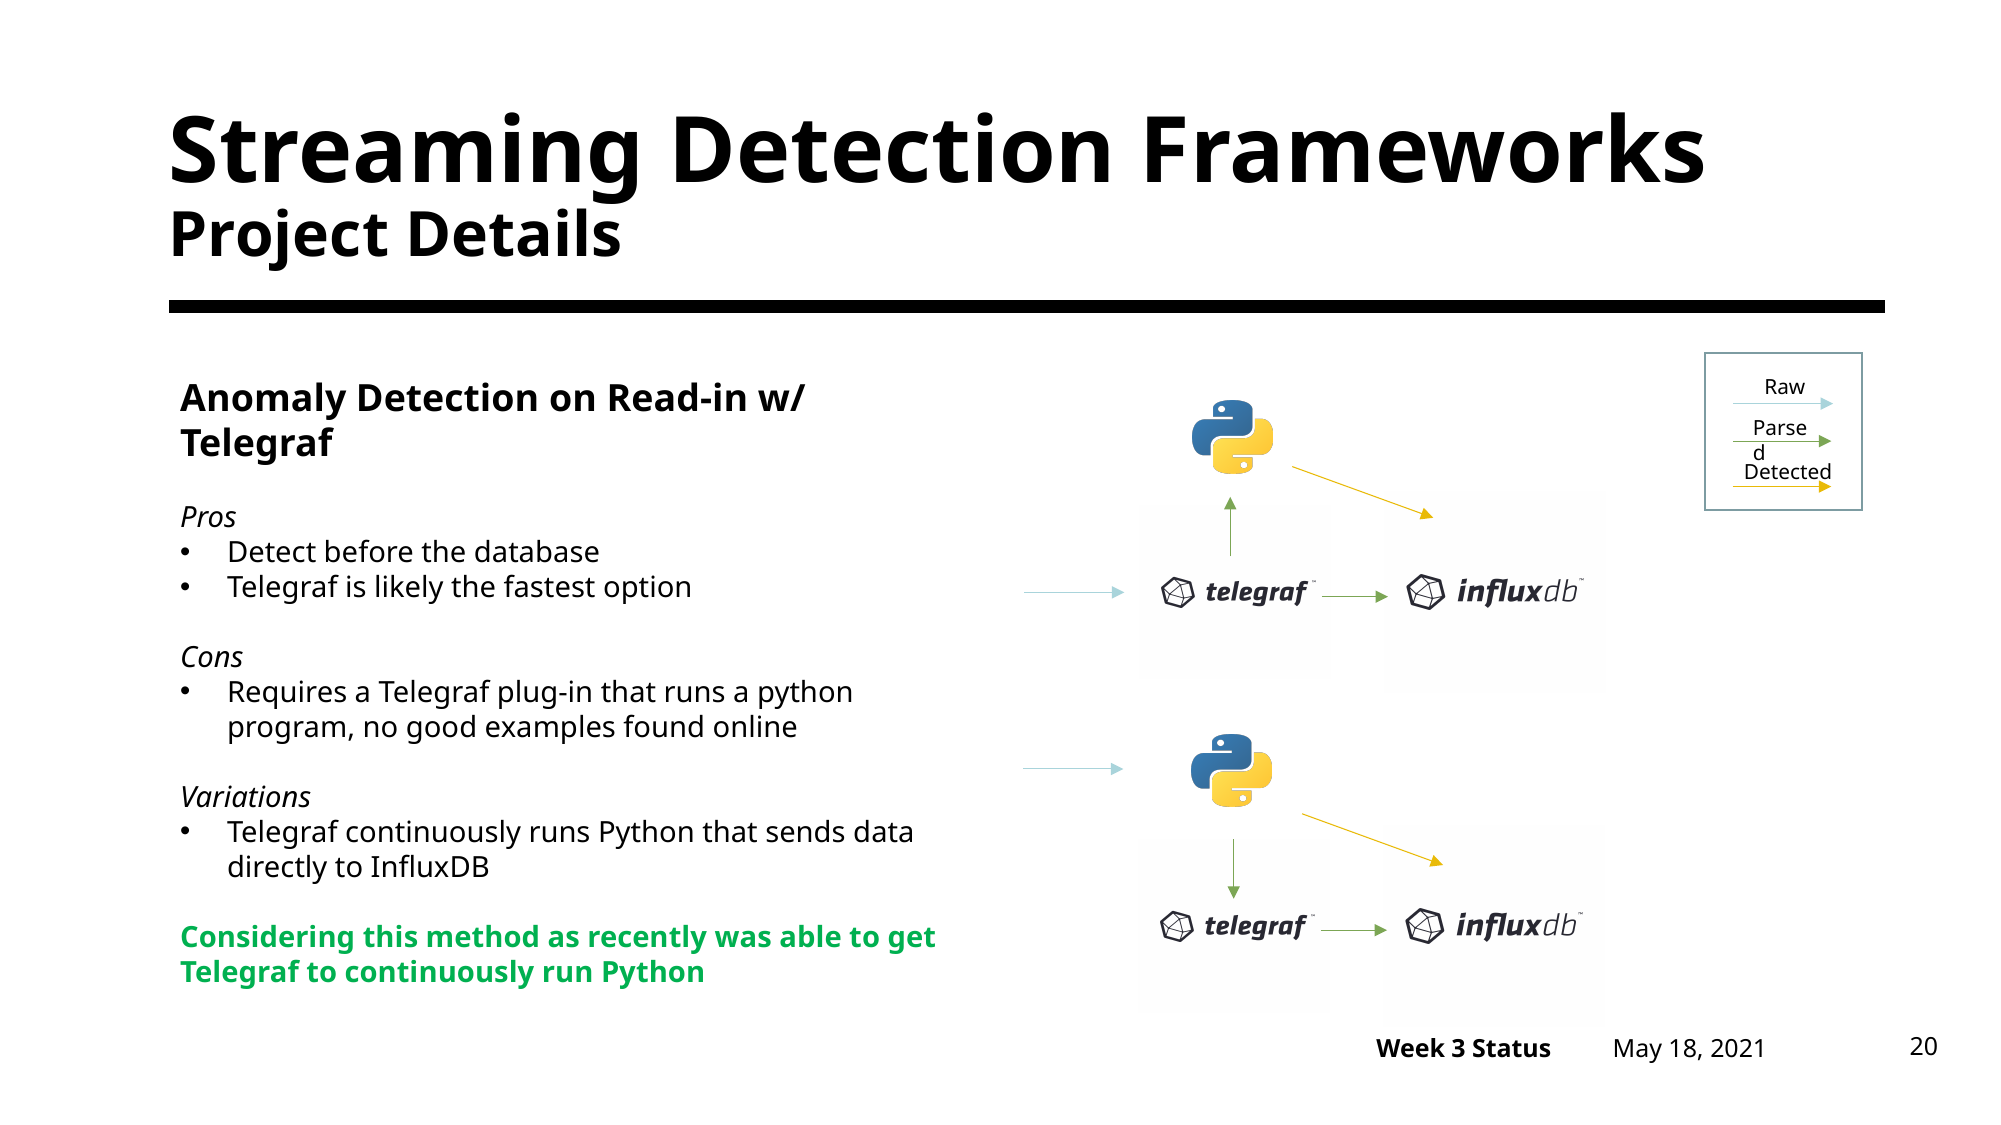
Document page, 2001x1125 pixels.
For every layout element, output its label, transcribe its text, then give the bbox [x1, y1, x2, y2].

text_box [1704, 352, 1867, 510]
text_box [1292, 466, 1434, 518]
slide_number 20 [1885, 1032, 1954, 1063]
title Streaming Detection Frameworks Project Details [168, 62, 1824, 270]
text_box Anomaly Detection on Read-in w/ Telegraf Pros Detect before the database Telegraf is likely the fastest option Cons Requires a Telegraf plug-in that runs a python program, no good examples found online Variations Telegraf continuously runs Python that sends data directly to InfluxDB Considering this method as recently was able to get Telegraf to continuously run Python [165, 366, 980, 1125]
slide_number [1612, 1032, 1863, 1063]
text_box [1302, 813, 1444, 866]
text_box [1023, 734, 1605, 1027]
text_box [1024, 400, 1606, 693]
footer Week 3 Status [1361, 1032, 1602, 1063]
text_box [980, 399, 1800, 986]
